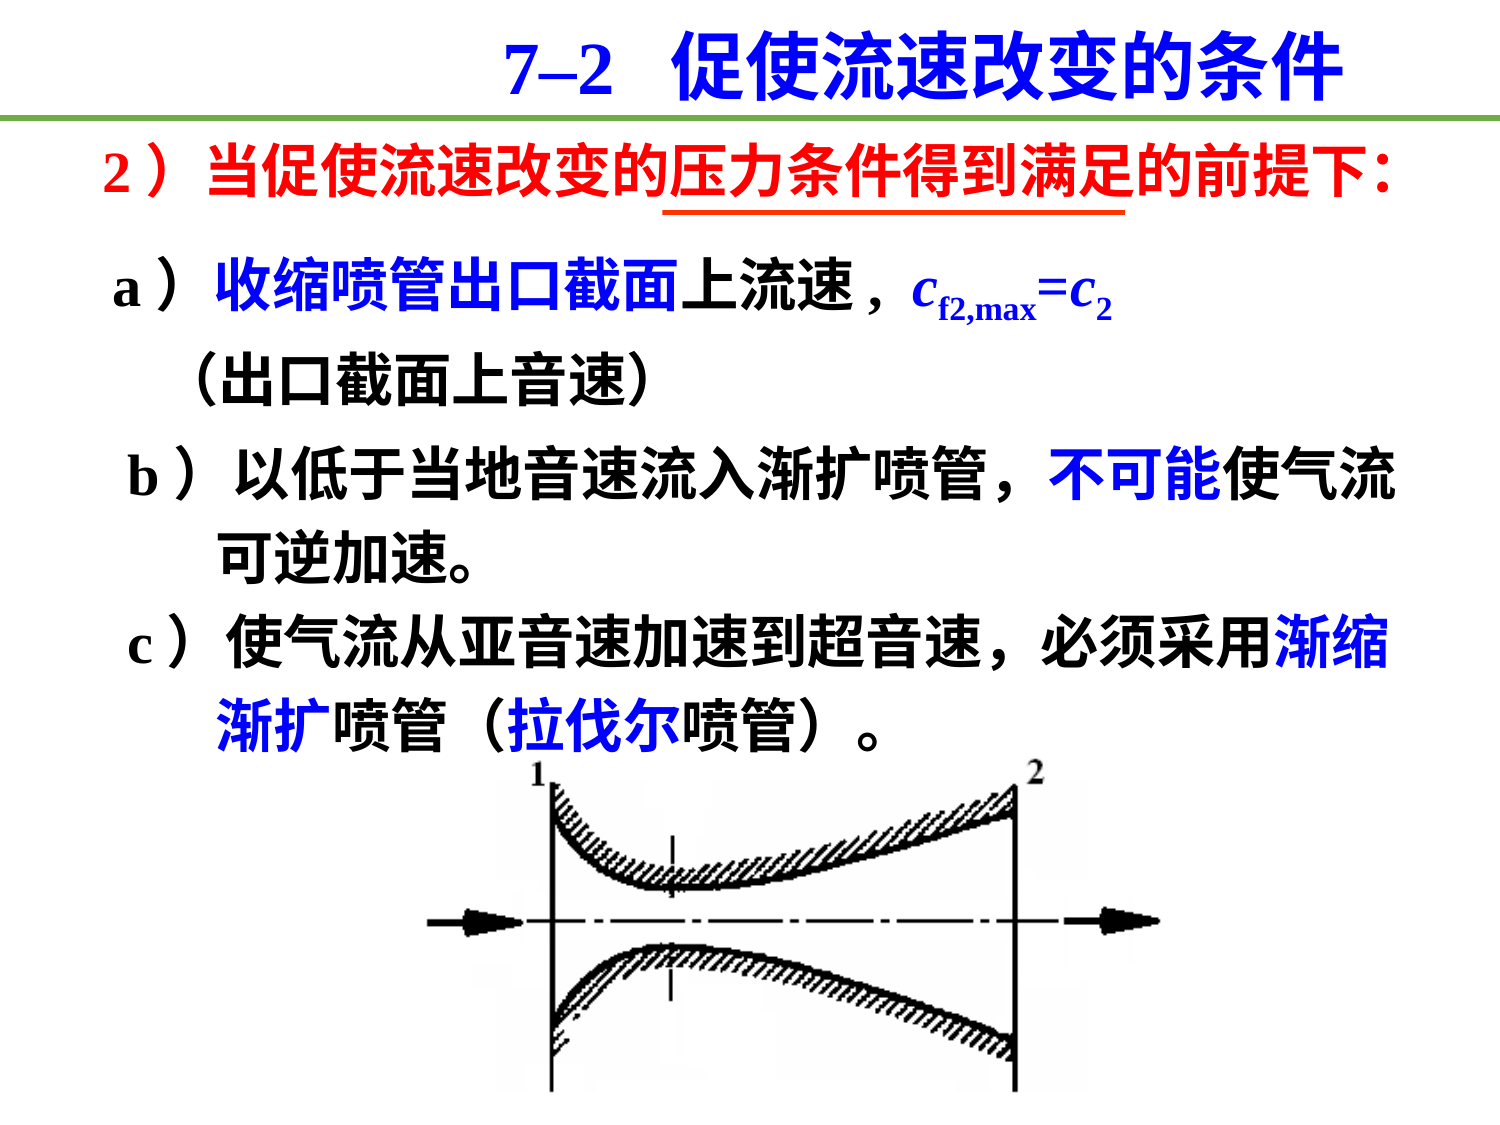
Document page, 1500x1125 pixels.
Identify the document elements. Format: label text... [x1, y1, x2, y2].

text_box 7–2 促使流速改变的条件 [487, 12, 1500, 118]
text_box 2）当促使流速改变的压力条件得到满足的前提下： [87, 126, 1428, 212]
text_box a）收缩喷管出口截面上流速, cf2,max=c2 （出口截面上音速） b）以低于当地音速流入渐扩喷管，不可能使气流 可逆加速。 c）使气流从亚音速加速到超音速，必须采用渐缩 渐扩喷管（拉伐尔喷管）。 [54, 224, 1461, 767]
picture [399, 706, 1180, 1100]
